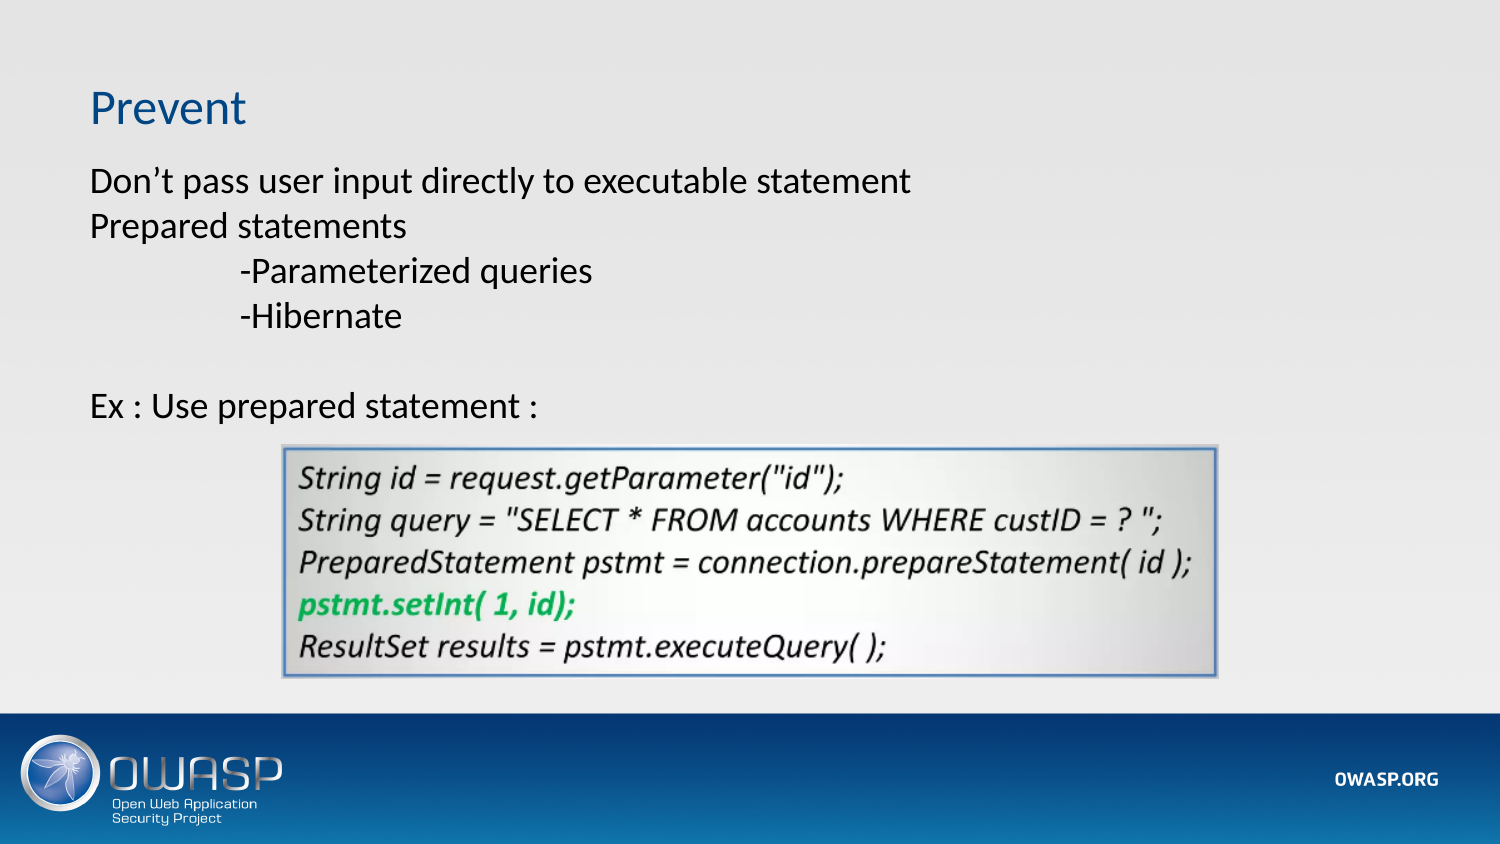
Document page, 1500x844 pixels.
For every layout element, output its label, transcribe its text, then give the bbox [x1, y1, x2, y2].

title Prevent [75, 33, 1425, 148]
picture [0, 0, 1500, 844]
text_box Don’t pass user input directly to executable statement Prepared statements -Parameterized queries -Hibernate Ex : Use prepared statement : [74, 148, 1425, 479]
